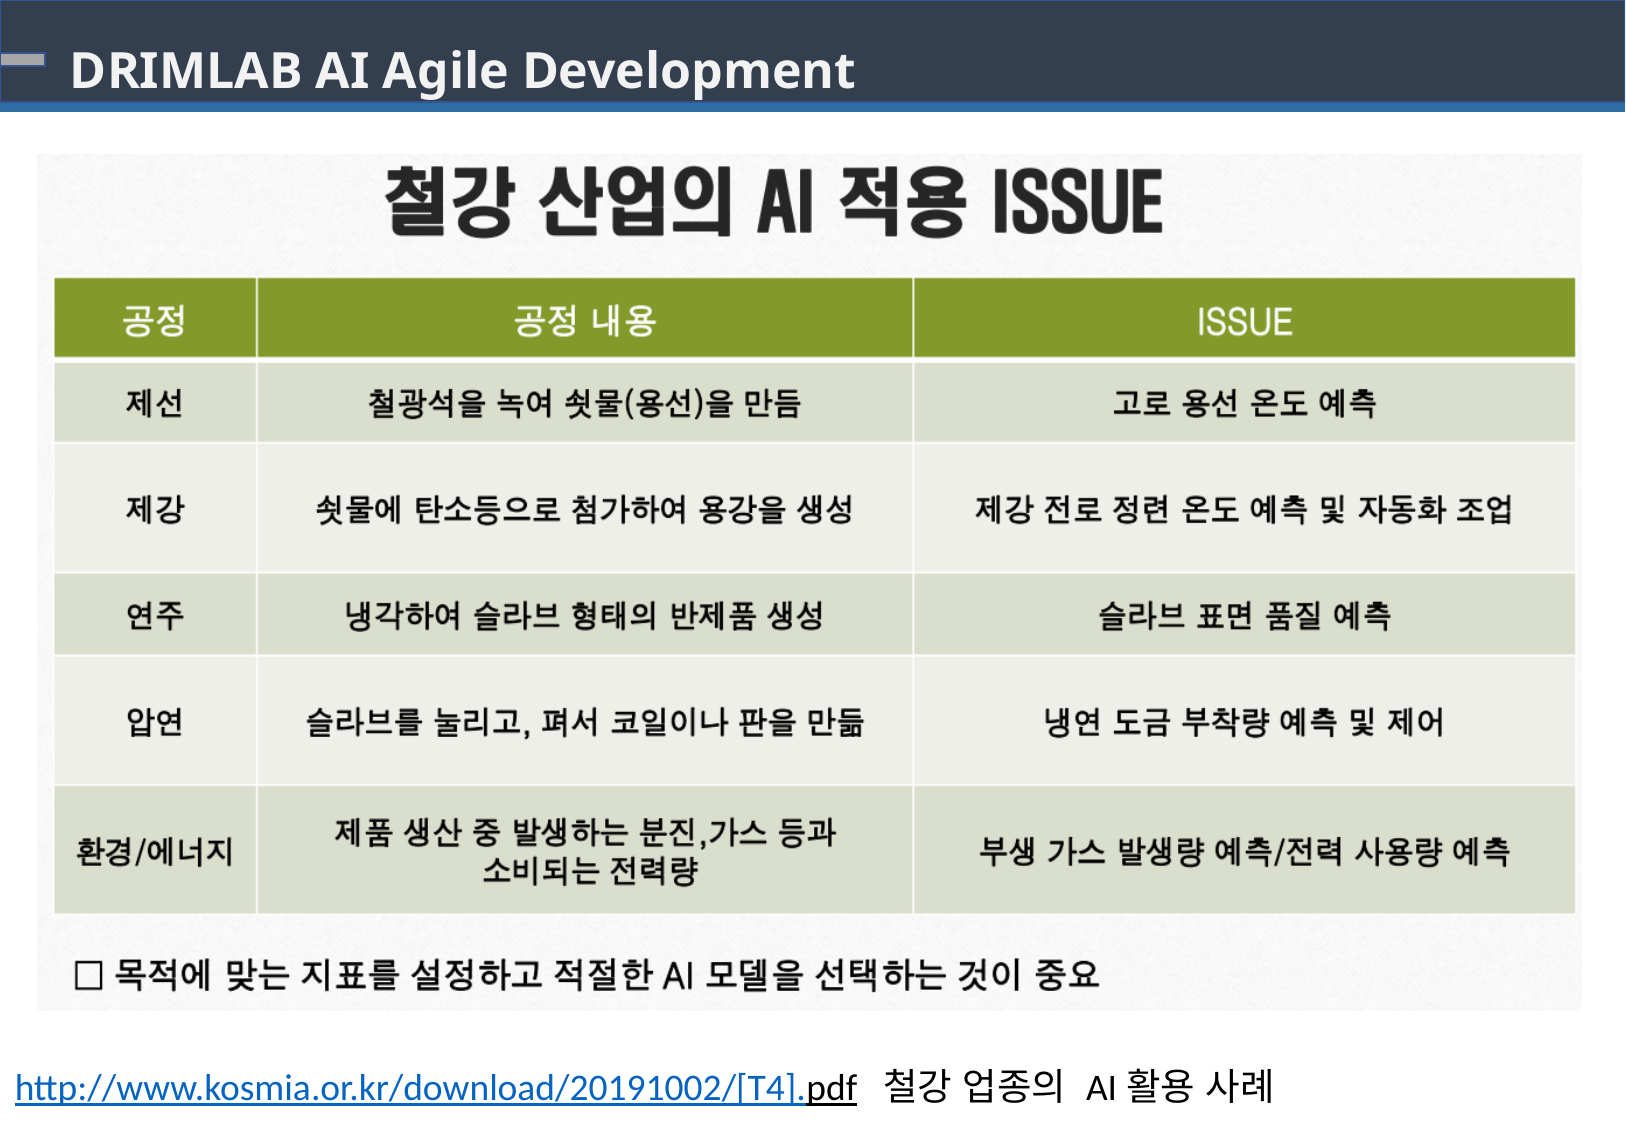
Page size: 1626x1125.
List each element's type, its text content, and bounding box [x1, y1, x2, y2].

text_box http://www.kosmia.or.kr/download/20191002/[T4].pdf 철강 업종의 AI활용 사례 [0, 1056, 1465, 1125]
picture [37, 154, 1582, 1011]
title DRIMLAB AI Agile Development [55, 37, 1457, 90]
